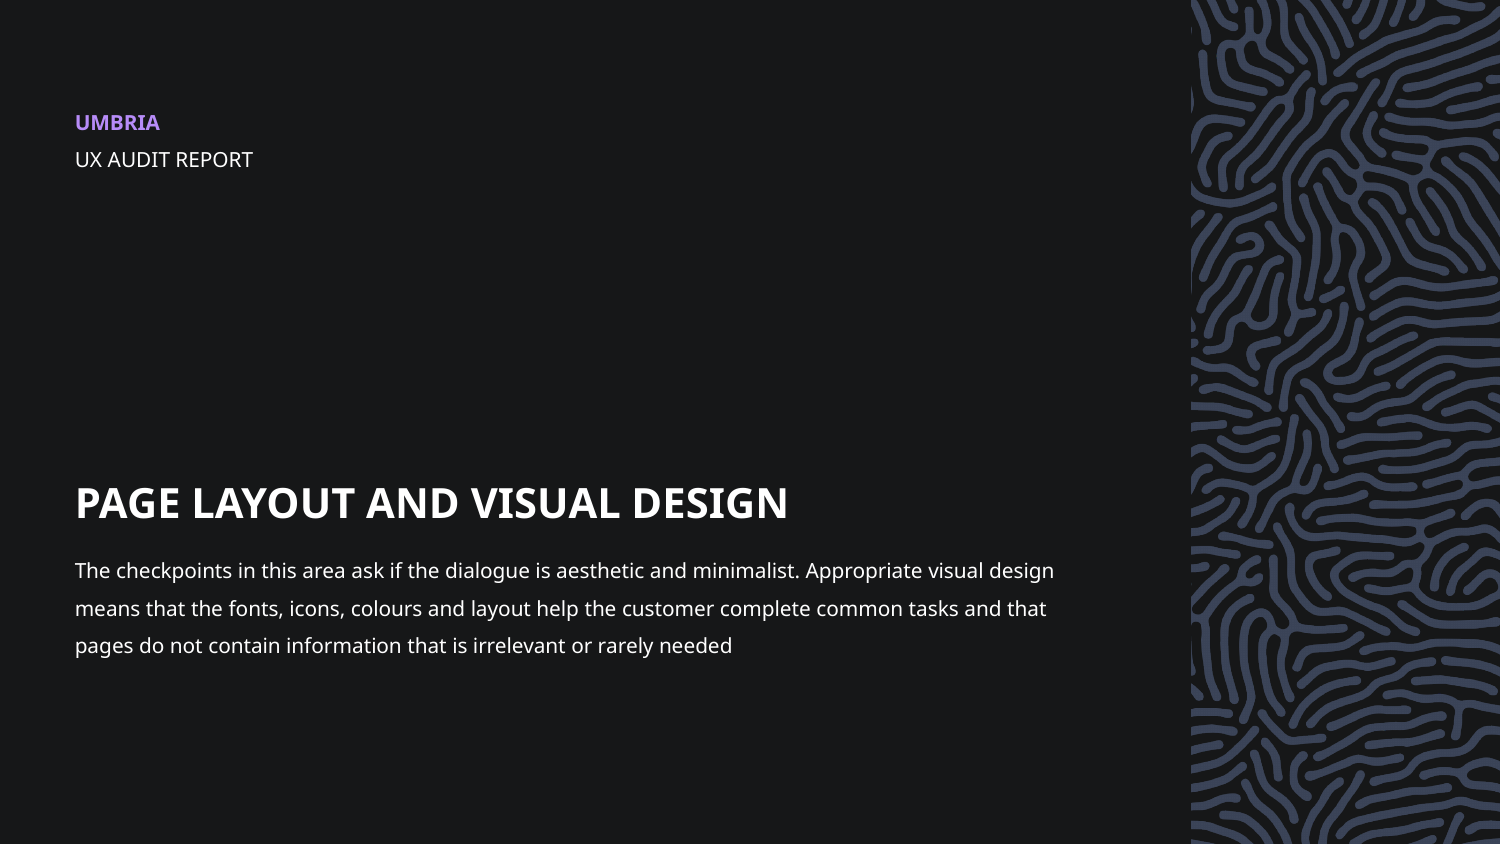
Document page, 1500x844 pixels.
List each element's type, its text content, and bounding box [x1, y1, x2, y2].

text_box PAGE LAYOUT AND VISUAL DESIGN [59, 404, 1085, 530]
text_box UMBRIA UX AUDIT REPORT [59, 82, 272, 187]
text_box The checkpoints in this area ask if the dialogue is aesthetic and minimalist. Appropriate visual design means that the fonts, icons, colours and layout help the customer complete common tasks and that pages do not contain information that is irrelevant or rarely needed [59, 530, 1118, 673]
picture [1190, 0, 1500, 844]
